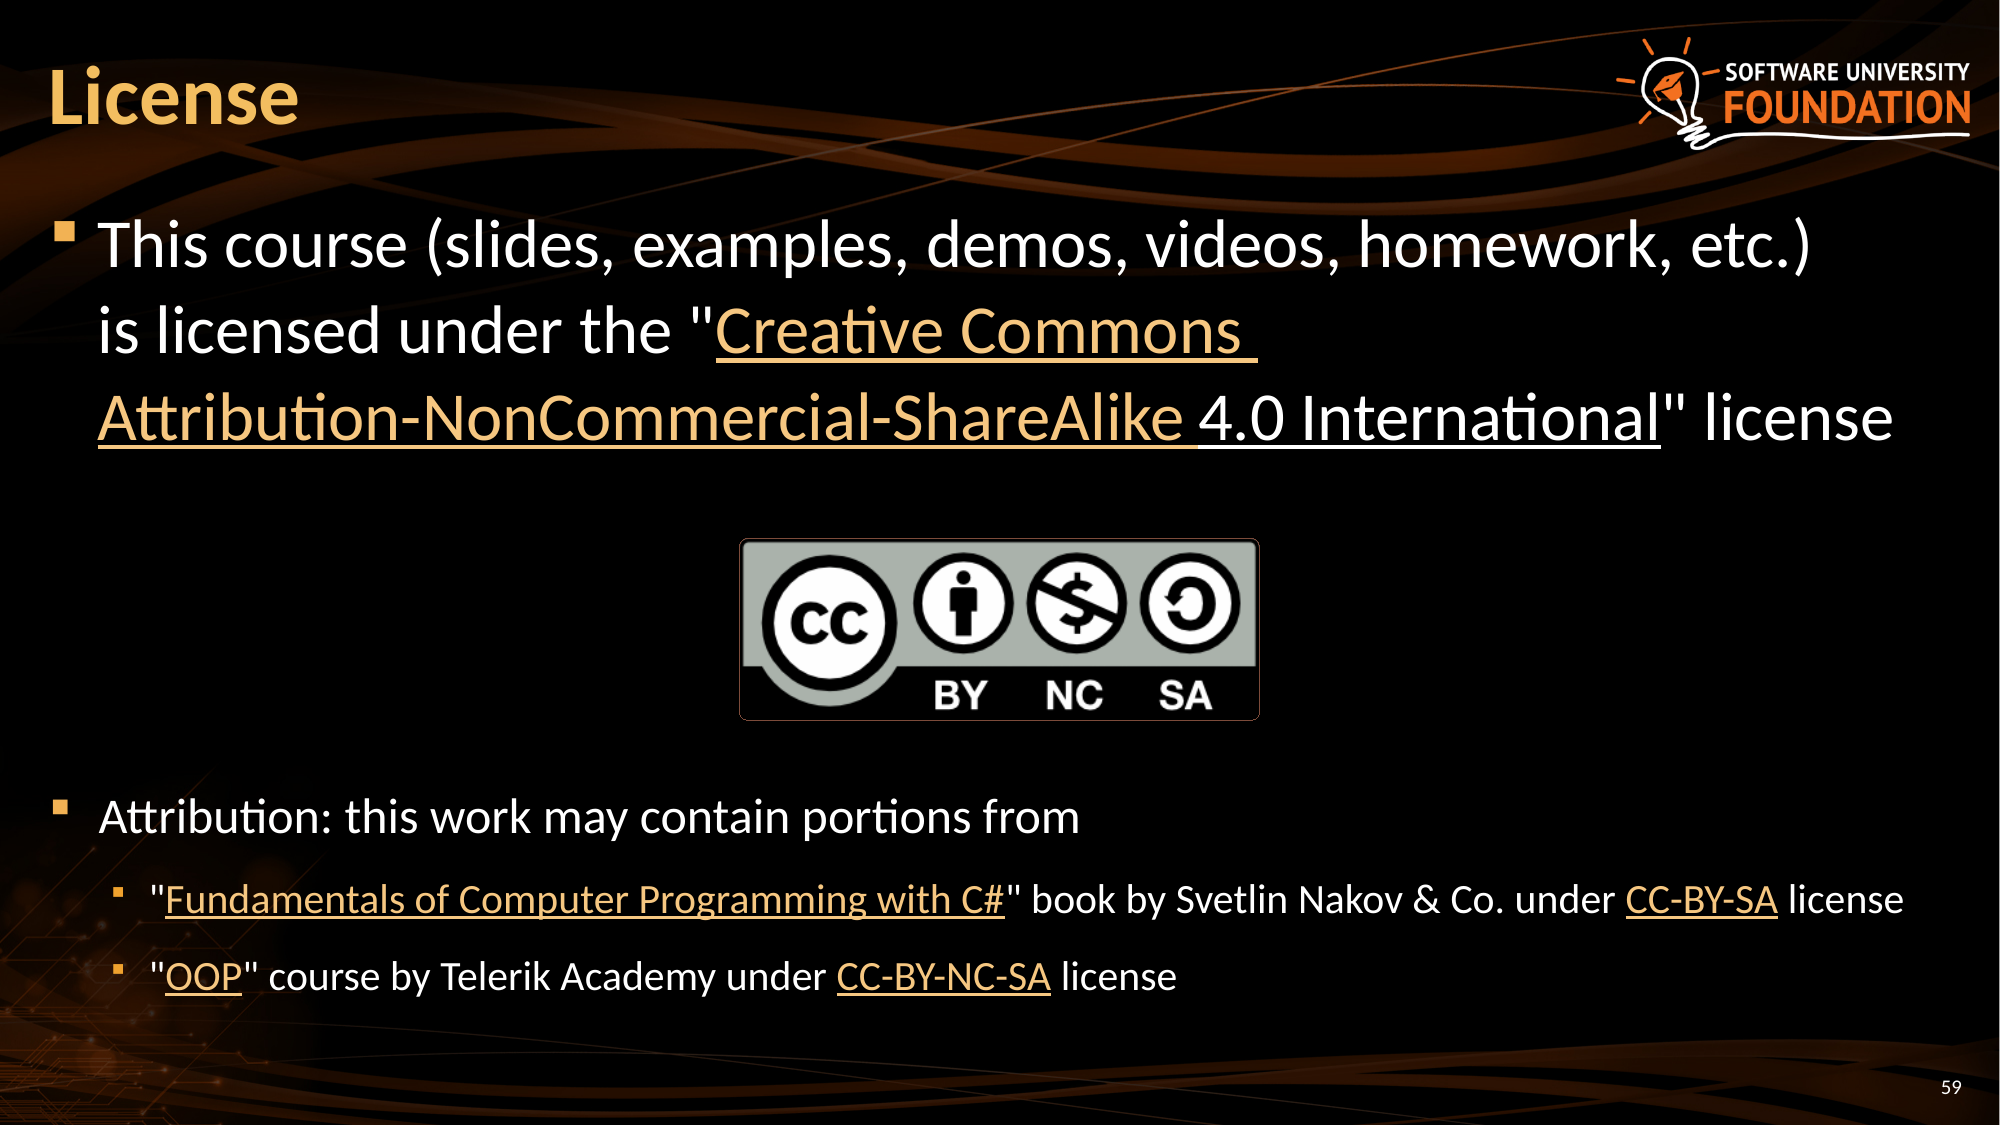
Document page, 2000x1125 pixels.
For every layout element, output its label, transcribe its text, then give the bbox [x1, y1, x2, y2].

title License [30, 6, 1602, 189]
list Attribution: this work may contain portions from "Fundamentals of Computer Programming with C#" book by Svetlin Nakov & Co. under CC-BY-SA license "OOP" course by Telerik Academy under CC-BY-NC-SA license [30, 774, 1968, 1103]
picture [0, 0, 2000, 1125]
list This course (slides, examples, demos, videos, homework, etc.) is licensed under the "Creative Commons Attribution-NonCommercial-ShareAlike 4.0 International" license [31, 188, 1968, 484]
